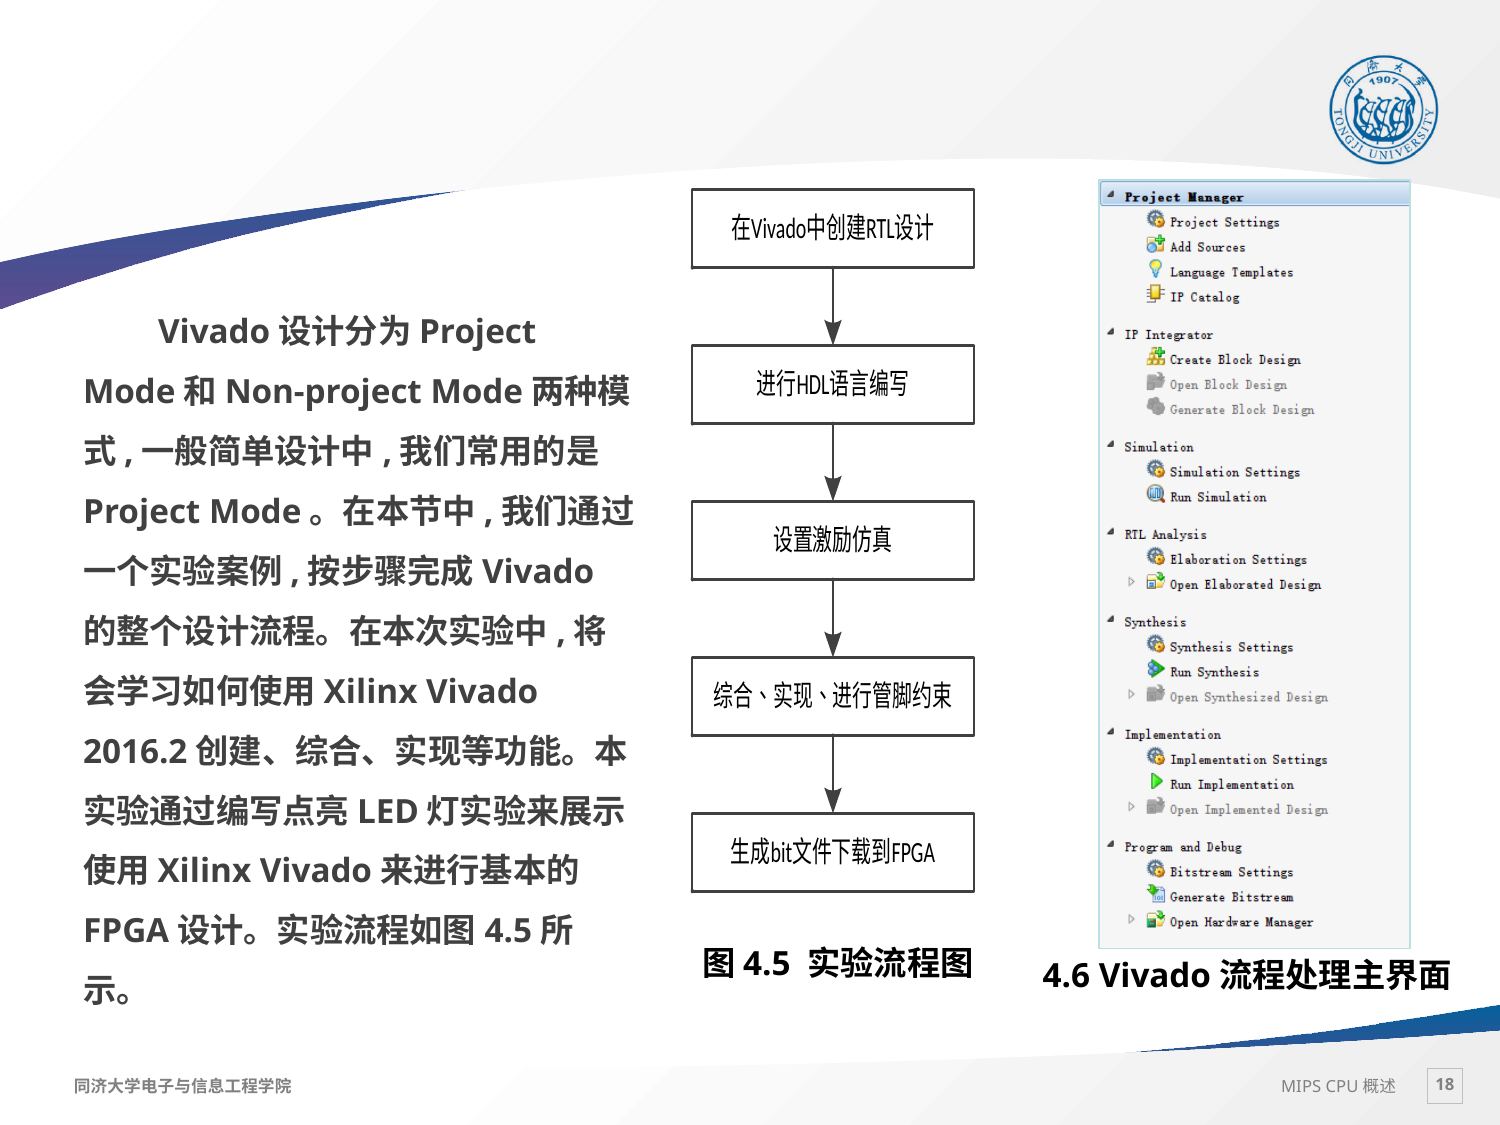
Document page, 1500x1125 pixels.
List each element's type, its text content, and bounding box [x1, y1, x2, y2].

picture [1319, 40, 1462, 184]
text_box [646, 159, 1006, 927]
picture [1099, 180, 1410, 948]
text_box Vivado设计分为Project Mode和Non-project Mode两种模式,一般简单设计中,我们常用的是Project Mode。在本节中,我们通过一个实验案例,按步骤完成Vivado的整个设计流程。在本次实验中,将会学习如何使用Xilinx Vivado 2016.2创建、综合、实现等功能。本实验通过编写点亮LED灯实验来展示使用Xilinx Vivado来进行基本的FPGA设计。实验流程如图4.5所示。 [71, 283, 647, 1017]
text_box 图4.5 实验流程图 [687, 936, 981, 1013]
text_box 4.6 Vivado流程处理主界面 [1028, 947, 1482, 1026]
